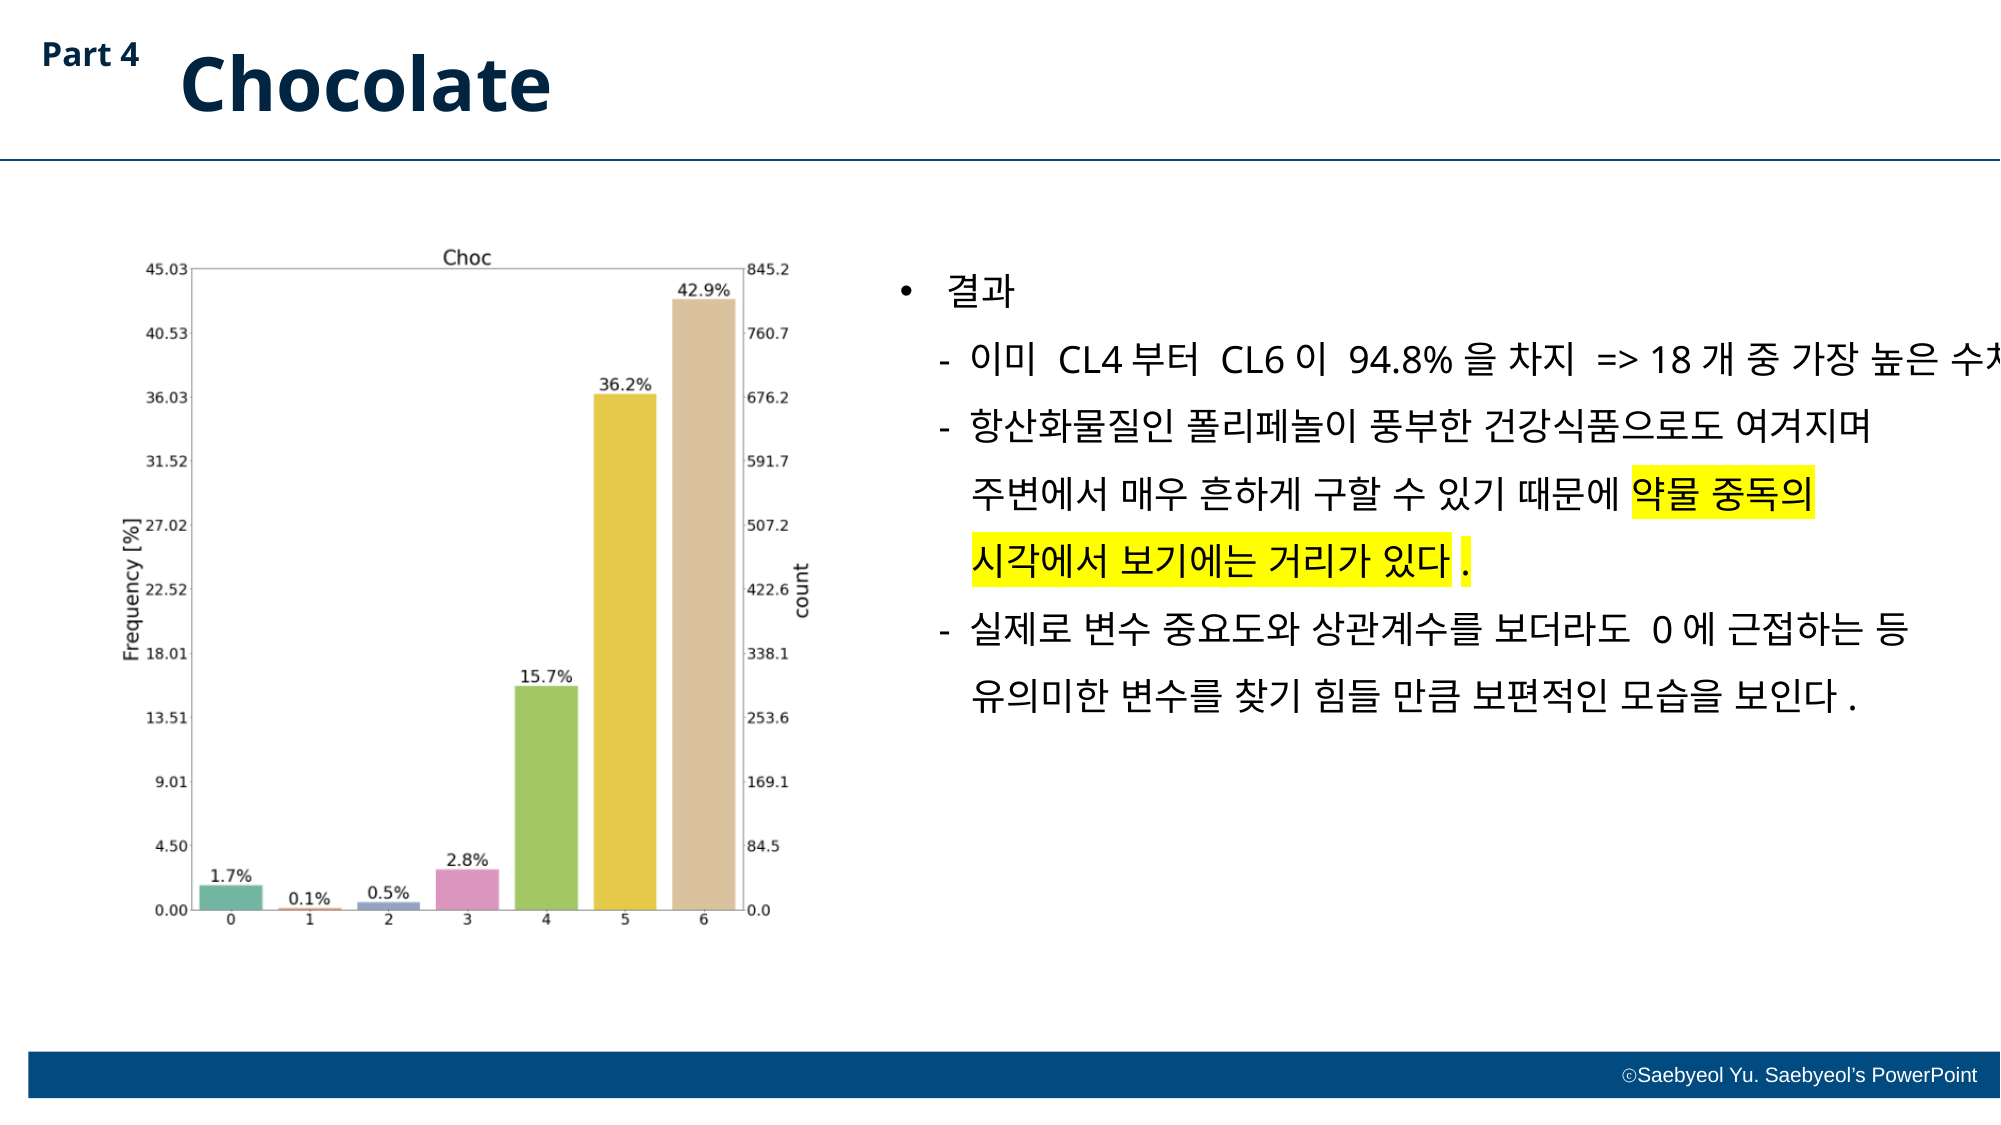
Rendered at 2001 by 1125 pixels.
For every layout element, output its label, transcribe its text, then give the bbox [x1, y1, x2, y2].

text_box Chocolate [164, 28, 1241, 134]
picture [120, 238, 822, 931]
text_box 결과 - 이미 CL4부터 CL6이 94.8%을 차지 => 18개 중 가장 높은 수치 - 항산화물질인 폴리페놀이 풍부한 건강식품으로도 여겨지며 주변에서 매우 흔하게 구할 수 있기 때문에 약물 중독의 시각에서 보기에는 거리가 있다. - 실제로 변수 중요도와 상관계수를 보더라도 0에 근접하는 등 유의미한 변수를 찾기 힘들 만큼 보편적인 모습을 보인다. [884, 238, 2000, 793]
text_box Part 4 [26, 26, 165, 81]
